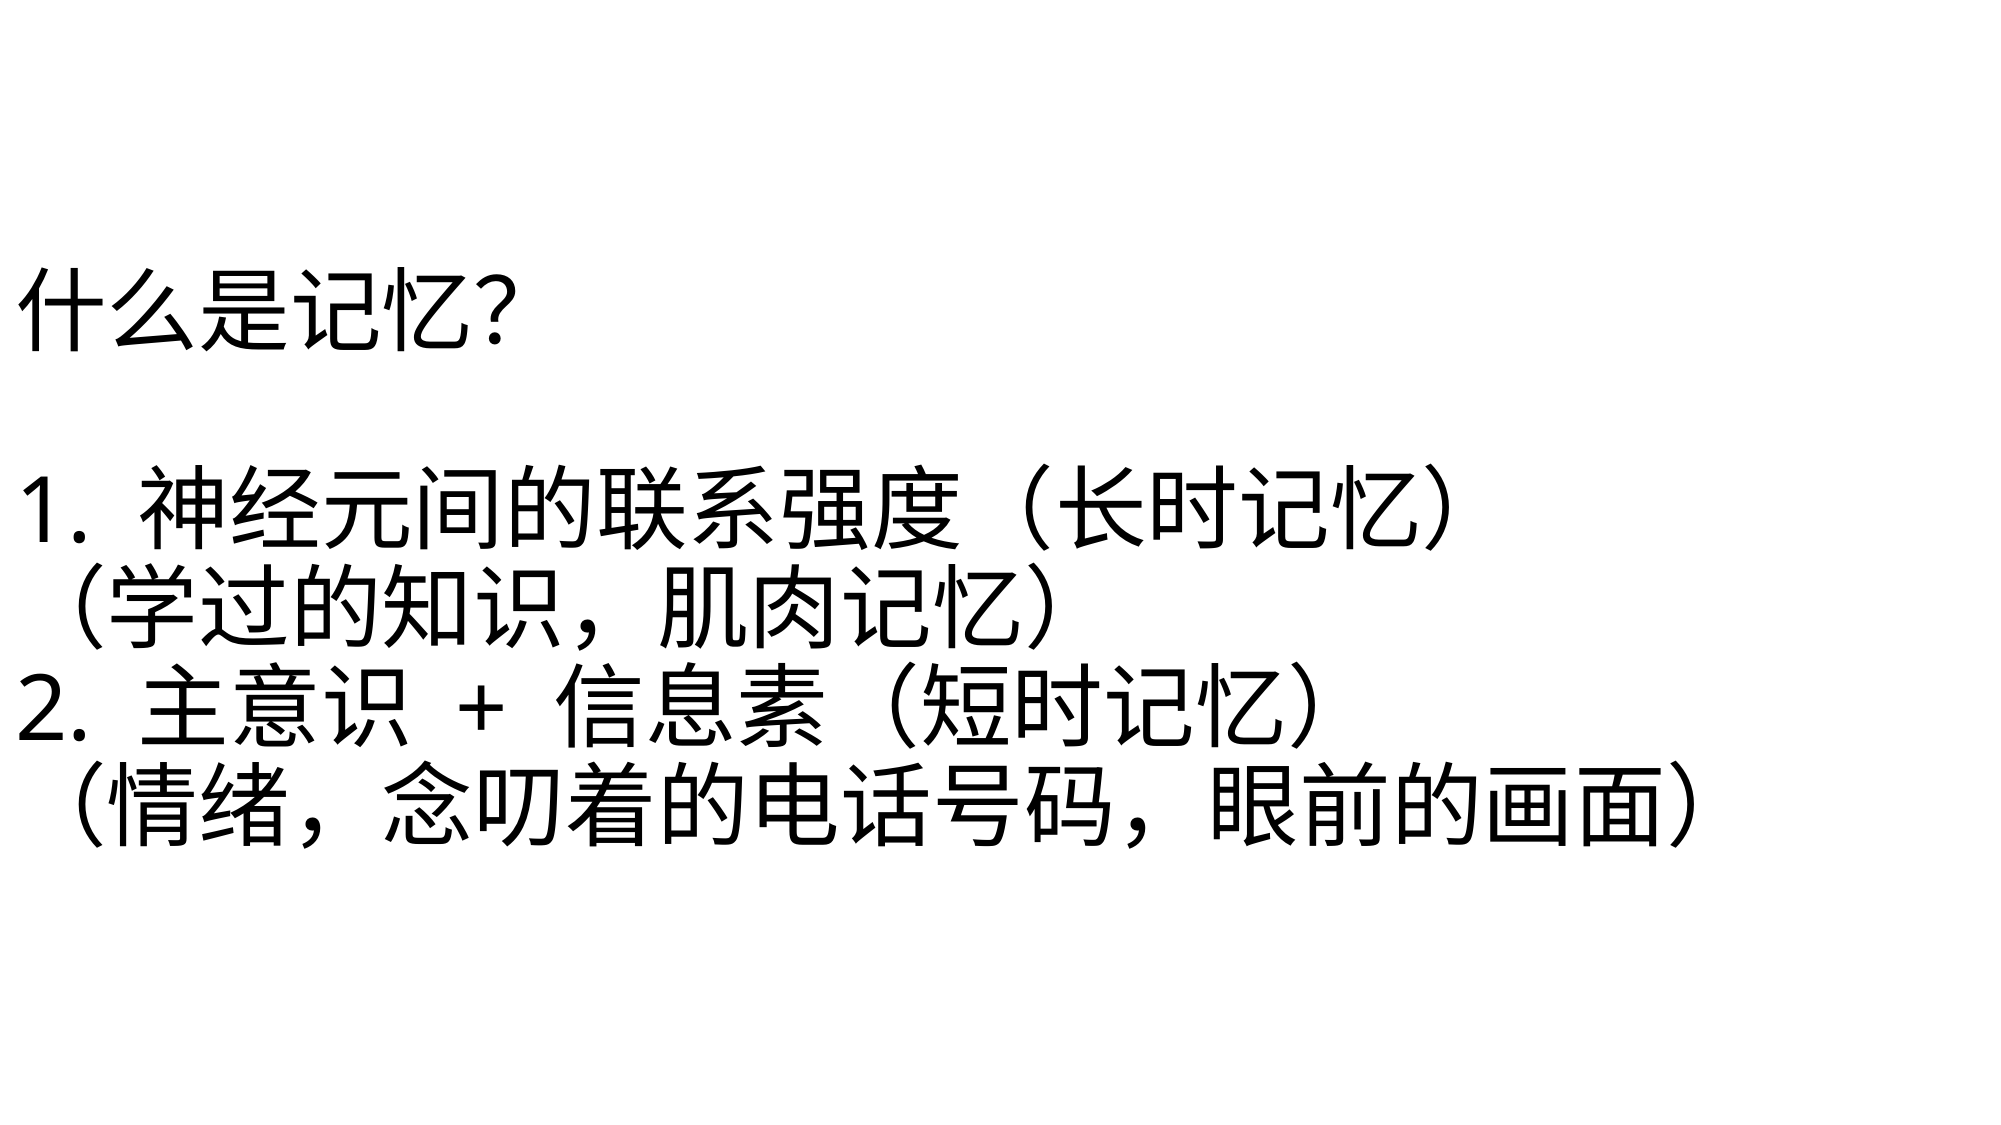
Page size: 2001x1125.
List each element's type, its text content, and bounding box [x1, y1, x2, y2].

text_box 什么是记忆？ 1. 神经元间的联系强度（长时记忆） （学过的知识，肌肉记忆） 2. 主意识 + 信息素（短时记忆） （情绪，念叨着的电话号码，眼前的画面） [0, 0, 2000, 1125]
